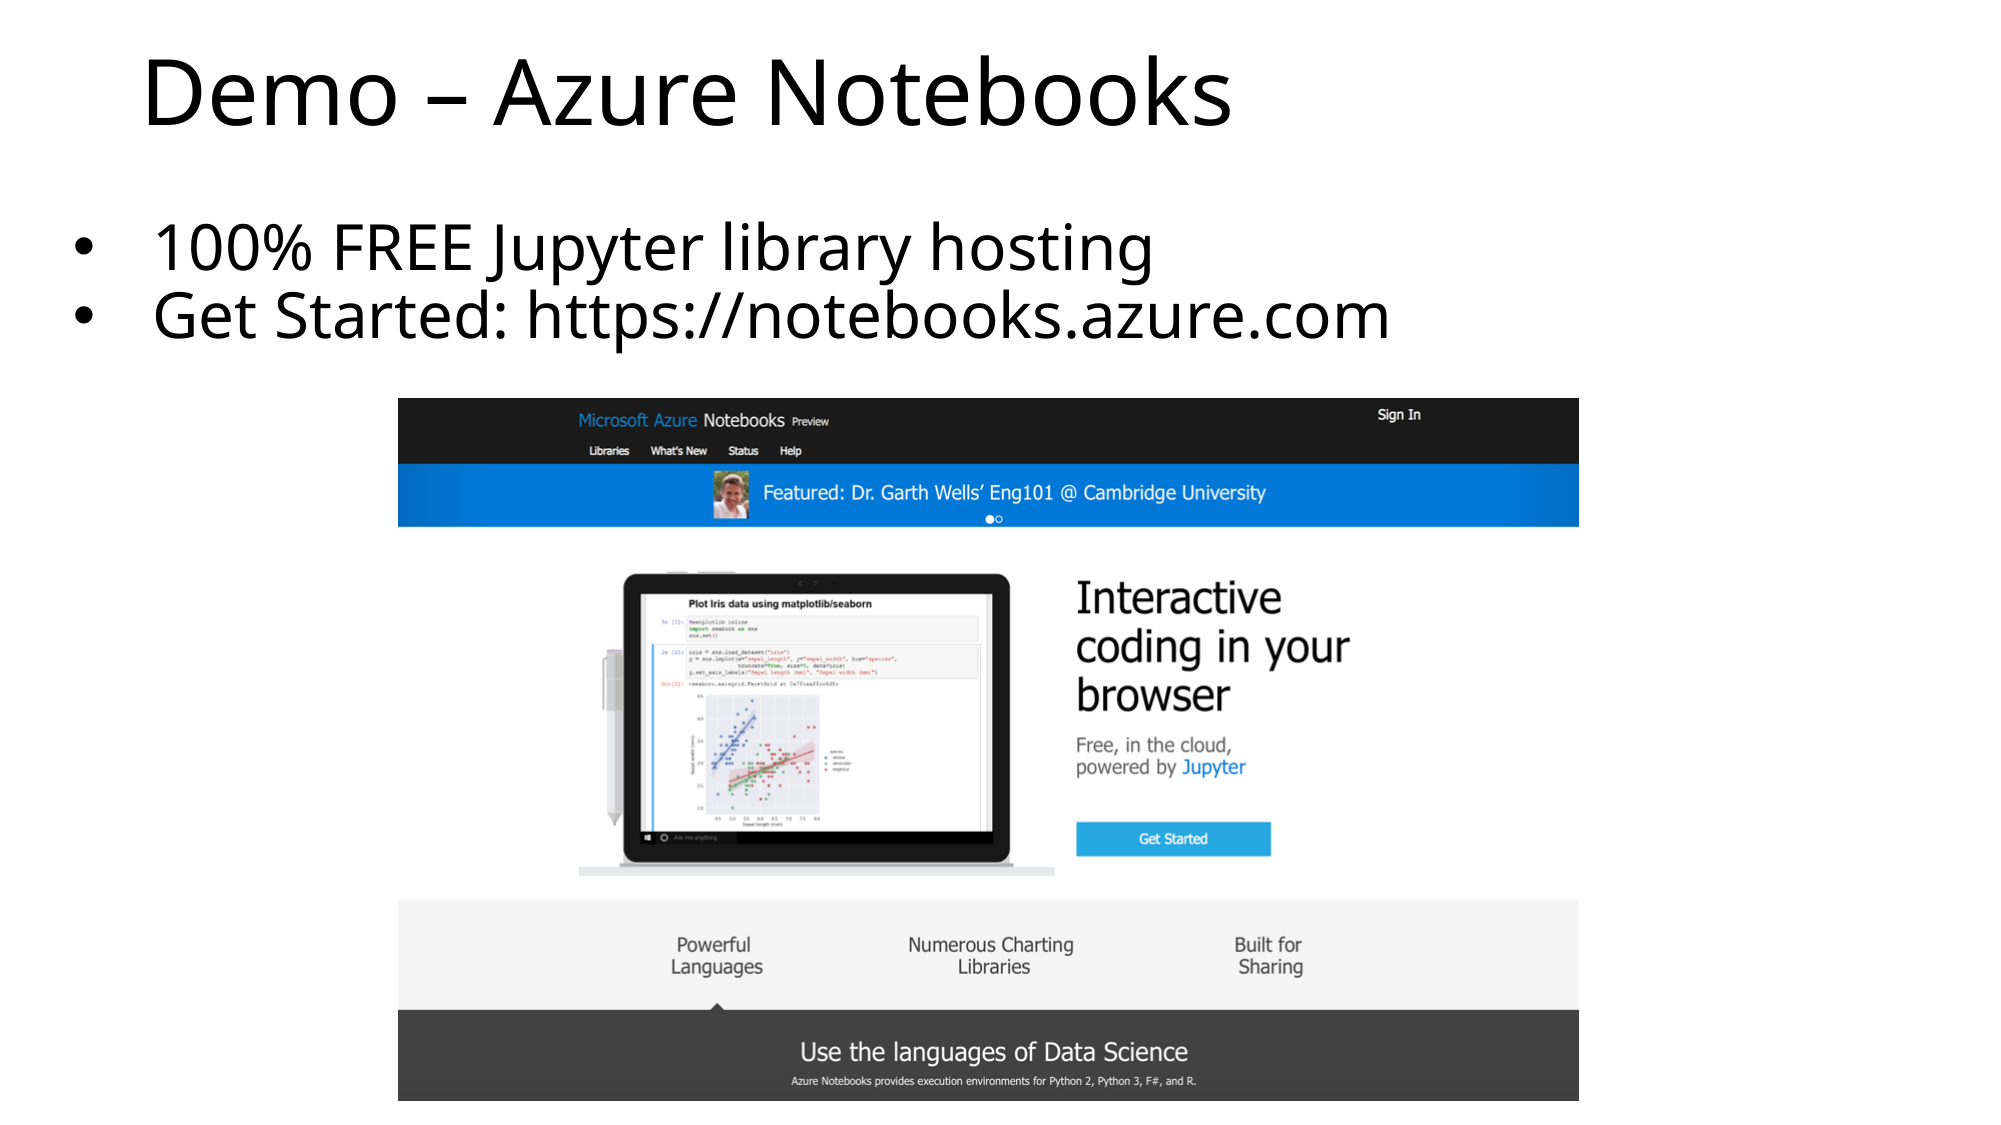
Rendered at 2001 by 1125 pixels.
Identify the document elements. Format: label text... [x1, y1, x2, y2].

title Demo – Azure Notebooks [125, 20, 1851, 170]
text_box 100% FREE Jupyter library hosting Get Started: https://notebooks.azure.com [57, 187, 1507, 381]
picture [398, 398, 1579, 1101]
